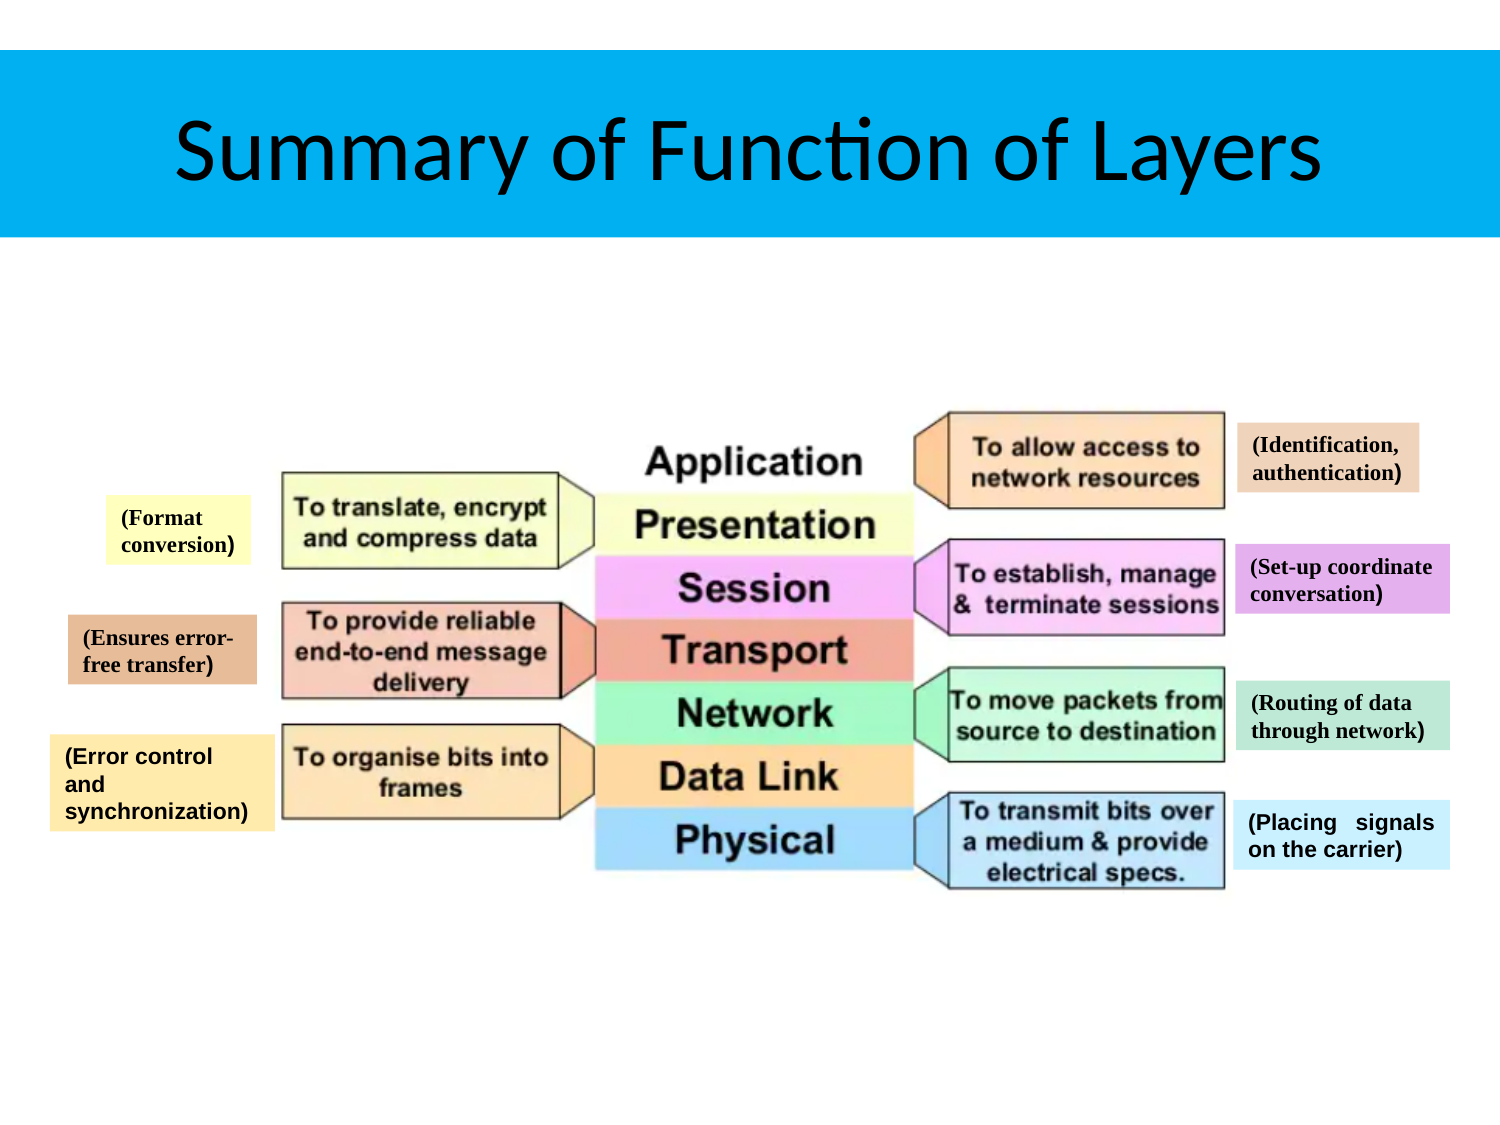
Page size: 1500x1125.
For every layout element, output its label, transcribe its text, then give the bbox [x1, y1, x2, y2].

text_box (Error control and synchronization) [49, 734, 244, 832]
text_box (Format conversion) [106, 495, 244, 565]
title Summary of Function of Layers [0, 50, 1500, 238]
text_box (Routing of data through network) [1241, 680, 1450, 751]
text_box (Set-up coordinate conversation) [1241, 543, 1450, 614]
text_box (Placing signals on the carrier) [1241, 799, 1450, 870]
picture [249, 391, 1238, 909]
text_box (Identification, authentication) [1241, 422, 1420, 493]
text_box (Ensures error-free transfer) [68, 614, 244, 685]
